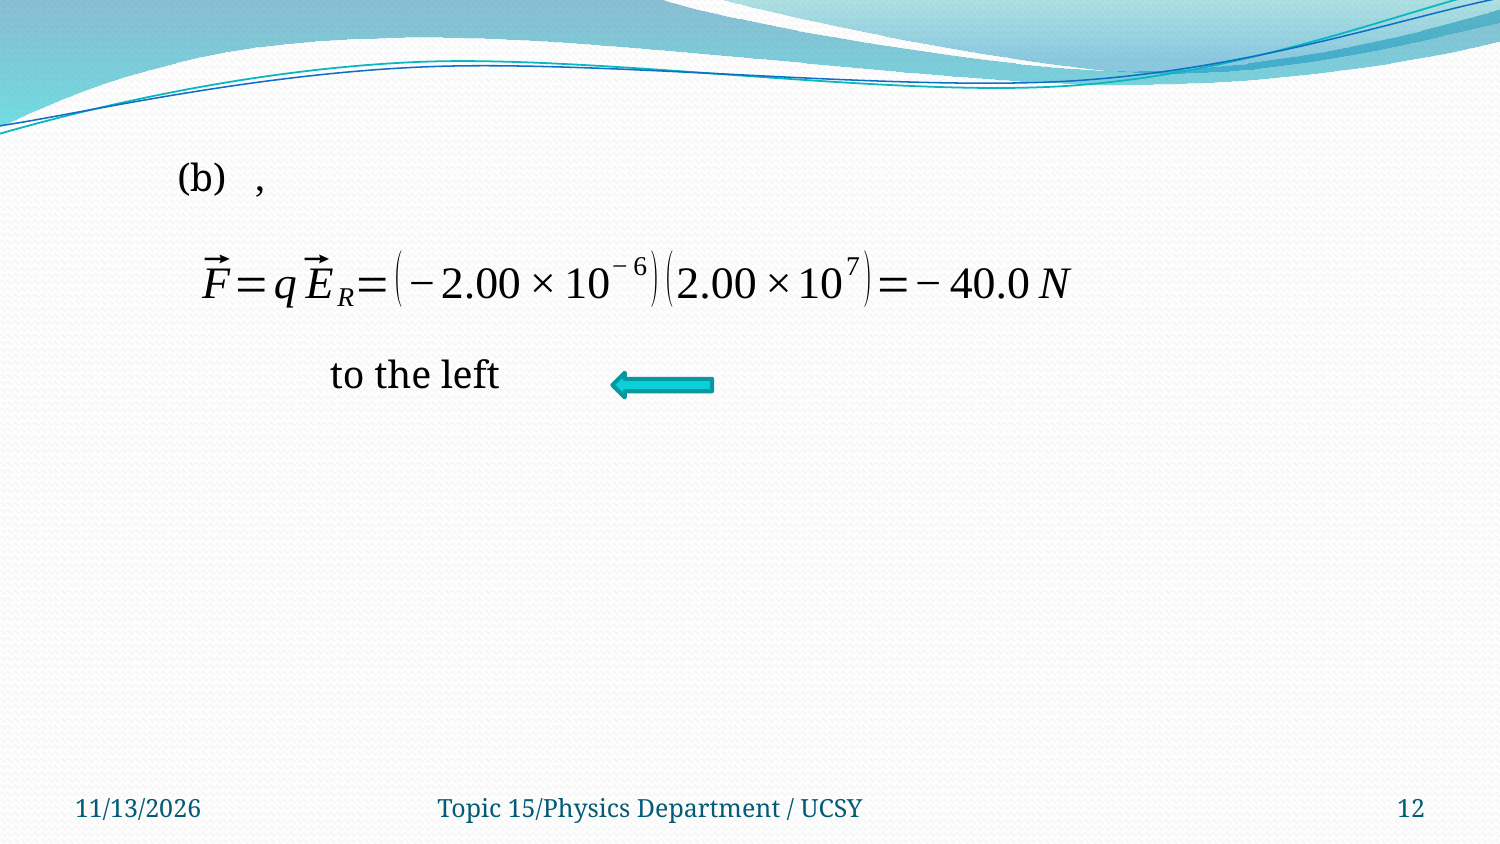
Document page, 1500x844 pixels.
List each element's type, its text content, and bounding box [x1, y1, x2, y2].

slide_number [75, 782, 425, 827]
slide_number 12 [1299, 782, 1425, 827]
footer Topic 15/Physics Department / UCSY [437, 782, 988, 827]
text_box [162, 146, 1074, 410]
